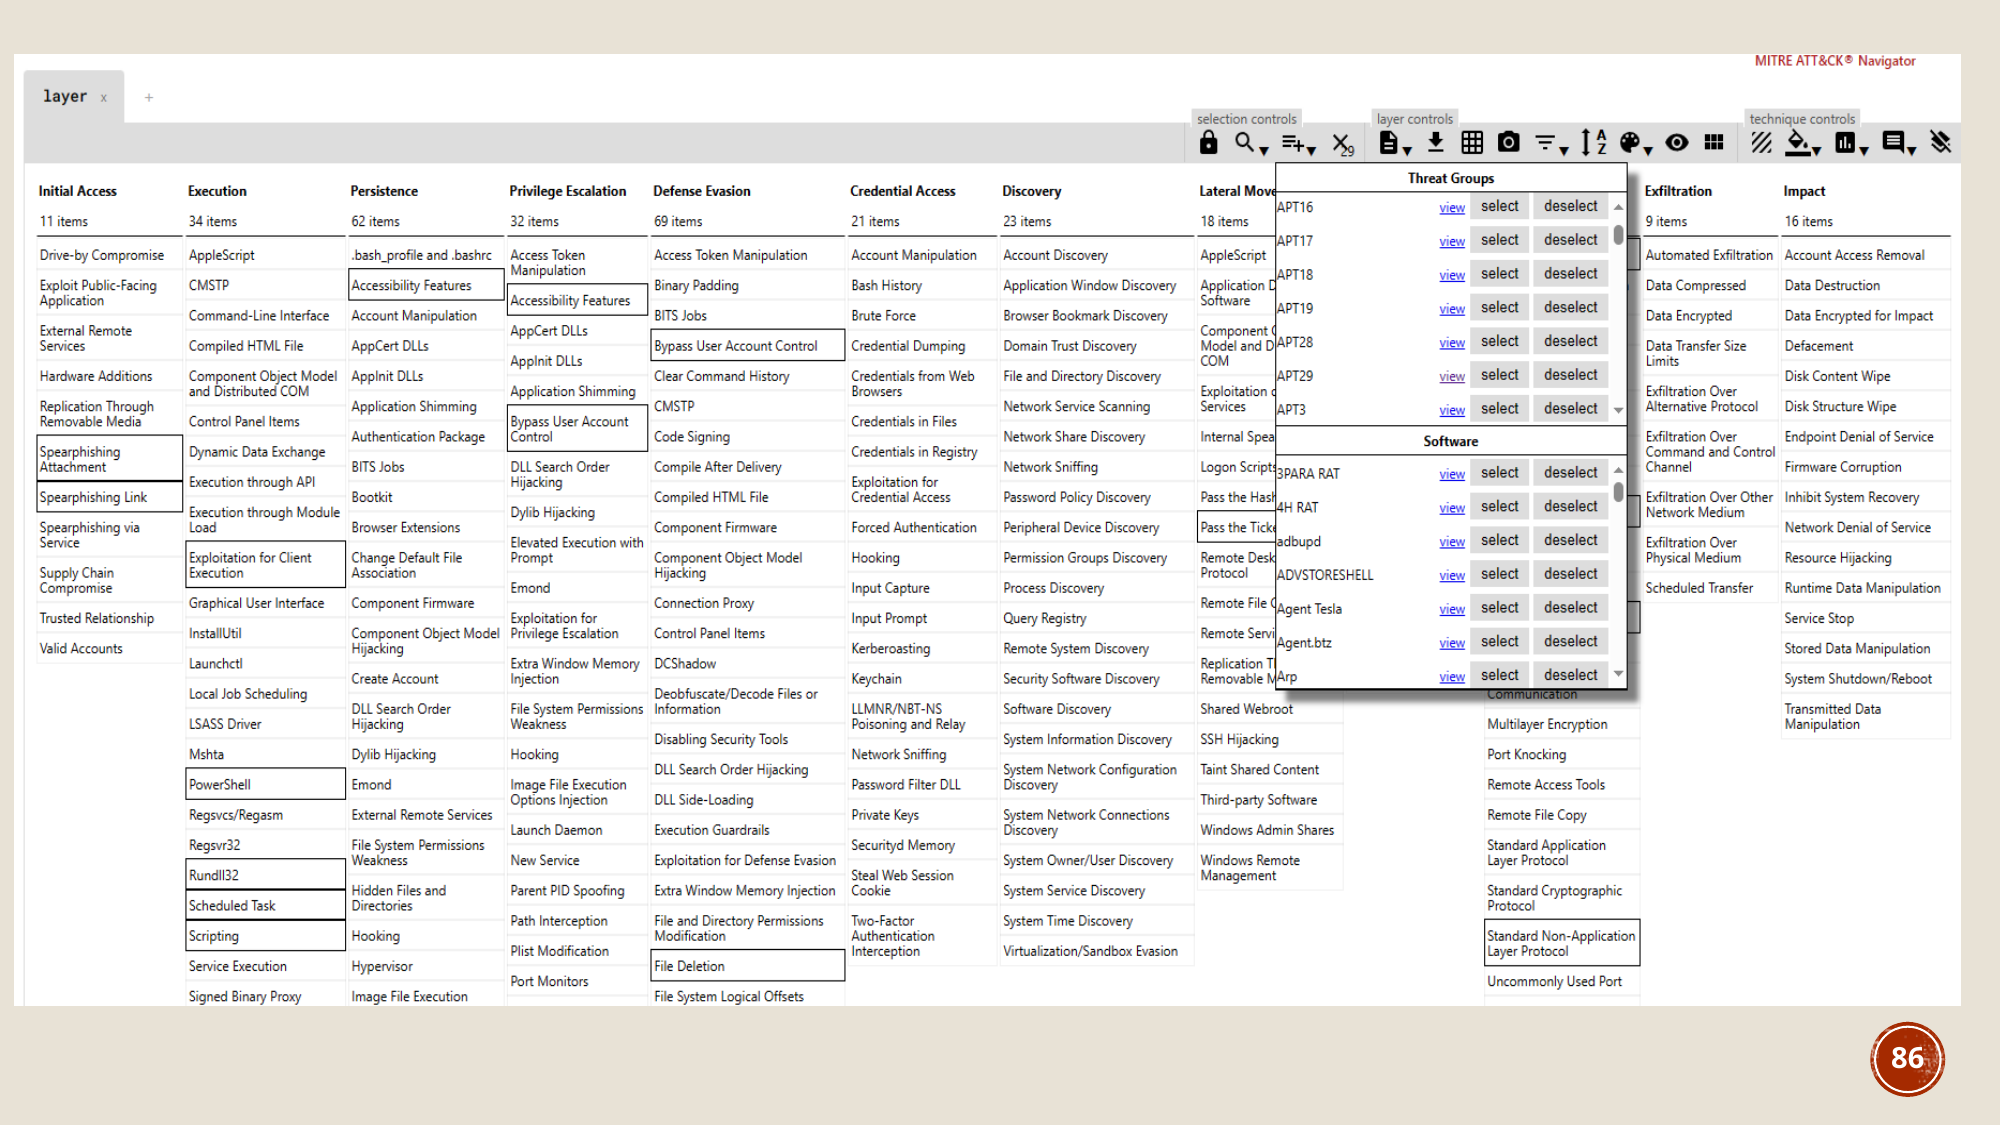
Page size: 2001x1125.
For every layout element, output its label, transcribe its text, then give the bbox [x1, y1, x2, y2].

picture [14, 55, 1959, 1007]
slide_number 86 [1855, 1028, 1961, 1089]
